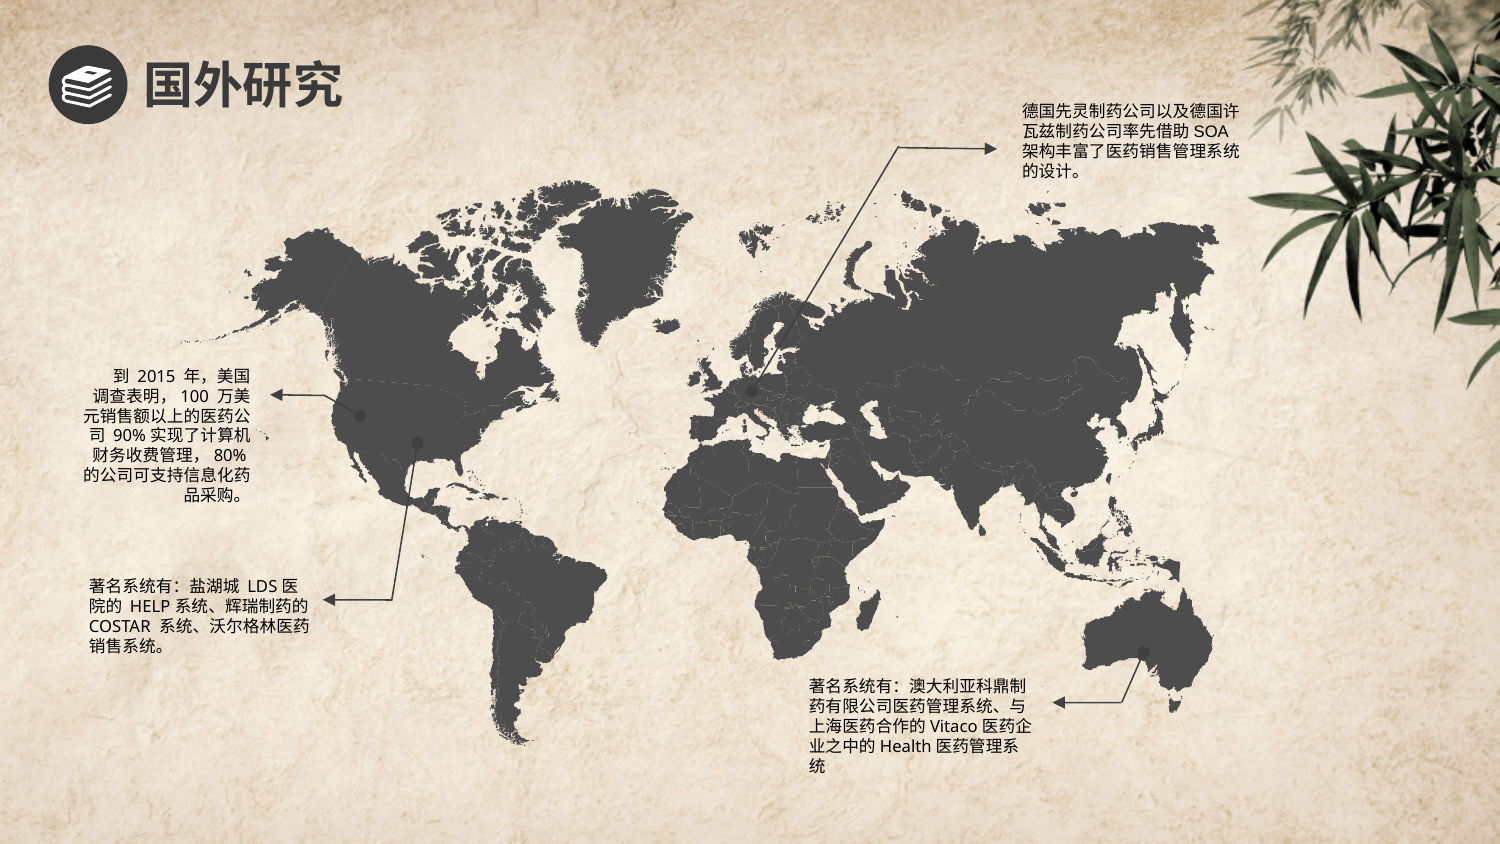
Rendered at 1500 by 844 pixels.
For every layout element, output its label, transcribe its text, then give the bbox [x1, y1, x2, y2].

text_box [63, 338, 360, 495]
text_box 国外研究 [128, 46, 489, 121]
text_box [61, 65, 112, 108]
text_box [180, 180, 1220, 746]
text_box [74, 443, 418, 685]
picture [0, 0, 1500, 844]
text_box [48, 45, 128, 125]
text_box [793, 652, 1144, 786]
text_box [752, 93, 1262, 391]
